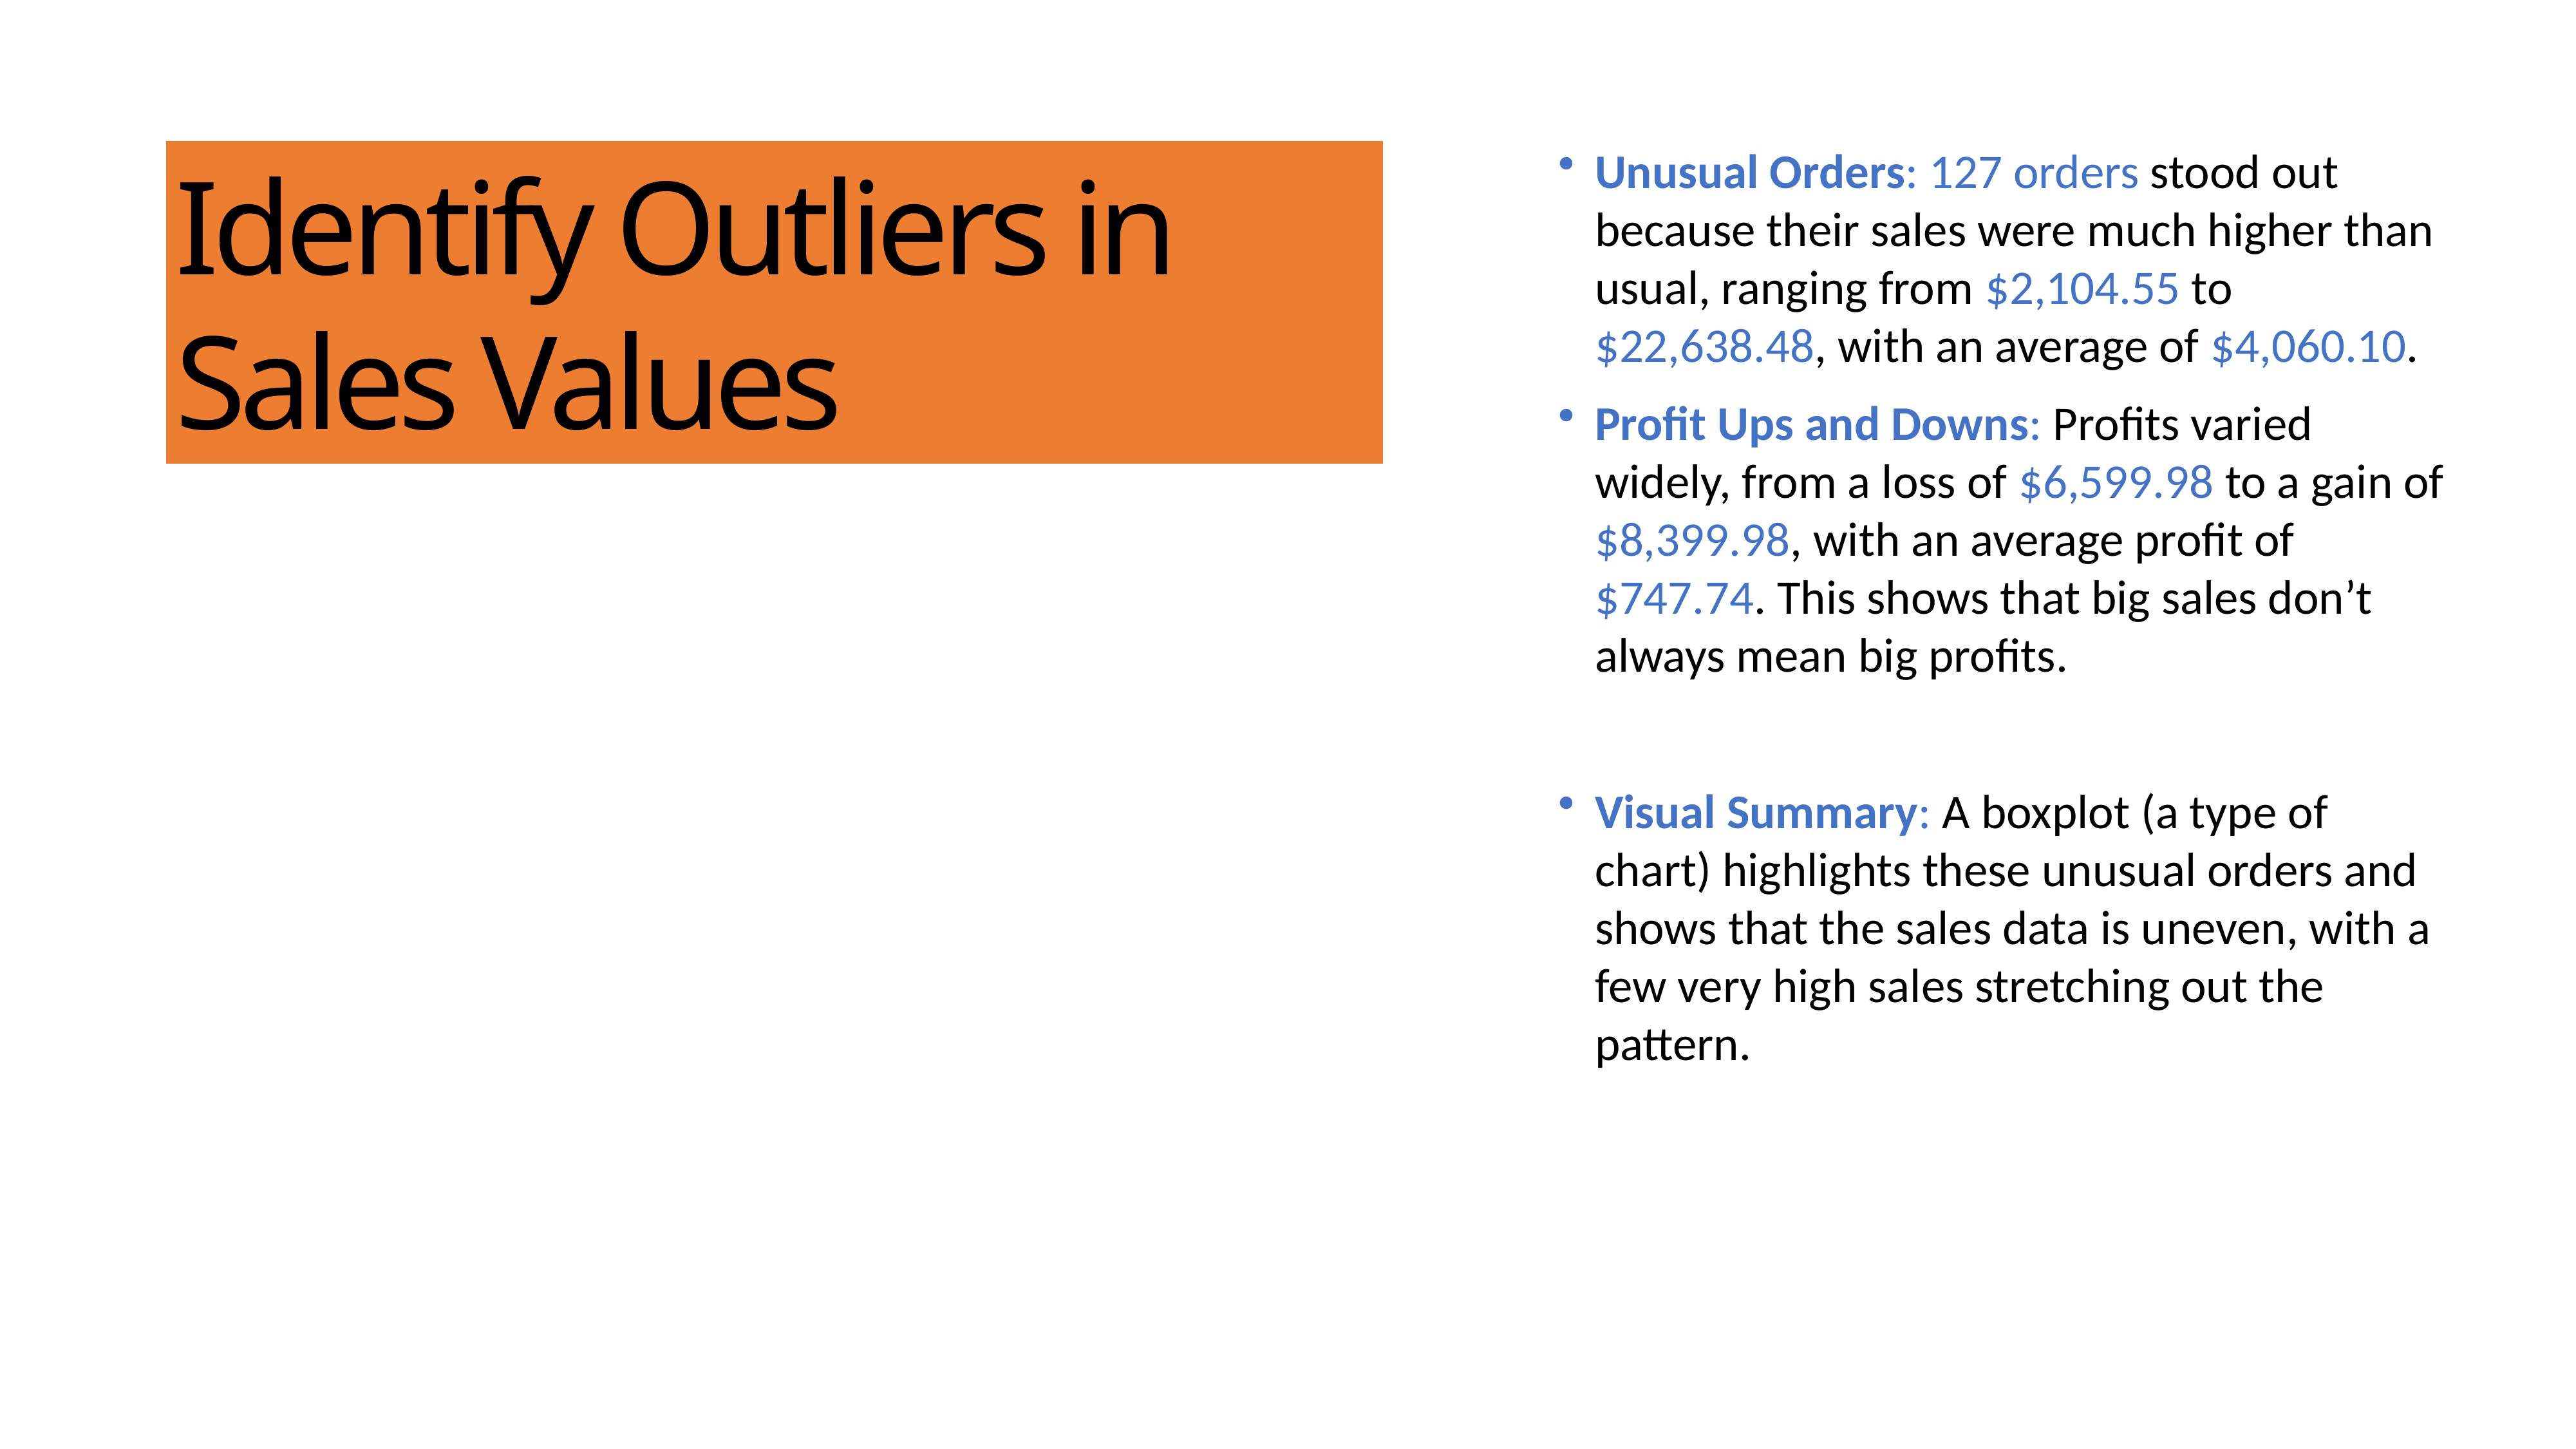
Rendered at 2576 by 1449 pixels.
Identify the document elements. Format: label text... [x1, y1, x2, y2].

title Identify Outliers in Sales Values [166, 140, 1383, 464]
text_box Unusual Orders: 127 orders stood out because their sales were much higher than usual, ranging from $2,104.55 to $22,638.48, with an average of $4,060.10. Profit Ups and Downs: Profits varied widely, from a loss of $6,599.98 to a gain of $8,399.98, with an average profit of $747.74. This shows that big sales don’t always mean big profits. Visual Summary: A boxplot (a type of chart) highlights these unusual orders and shows that the sales data is uneven, with a few very high sales stretching out the pattern. [1549, 135, 2462, 1294]
